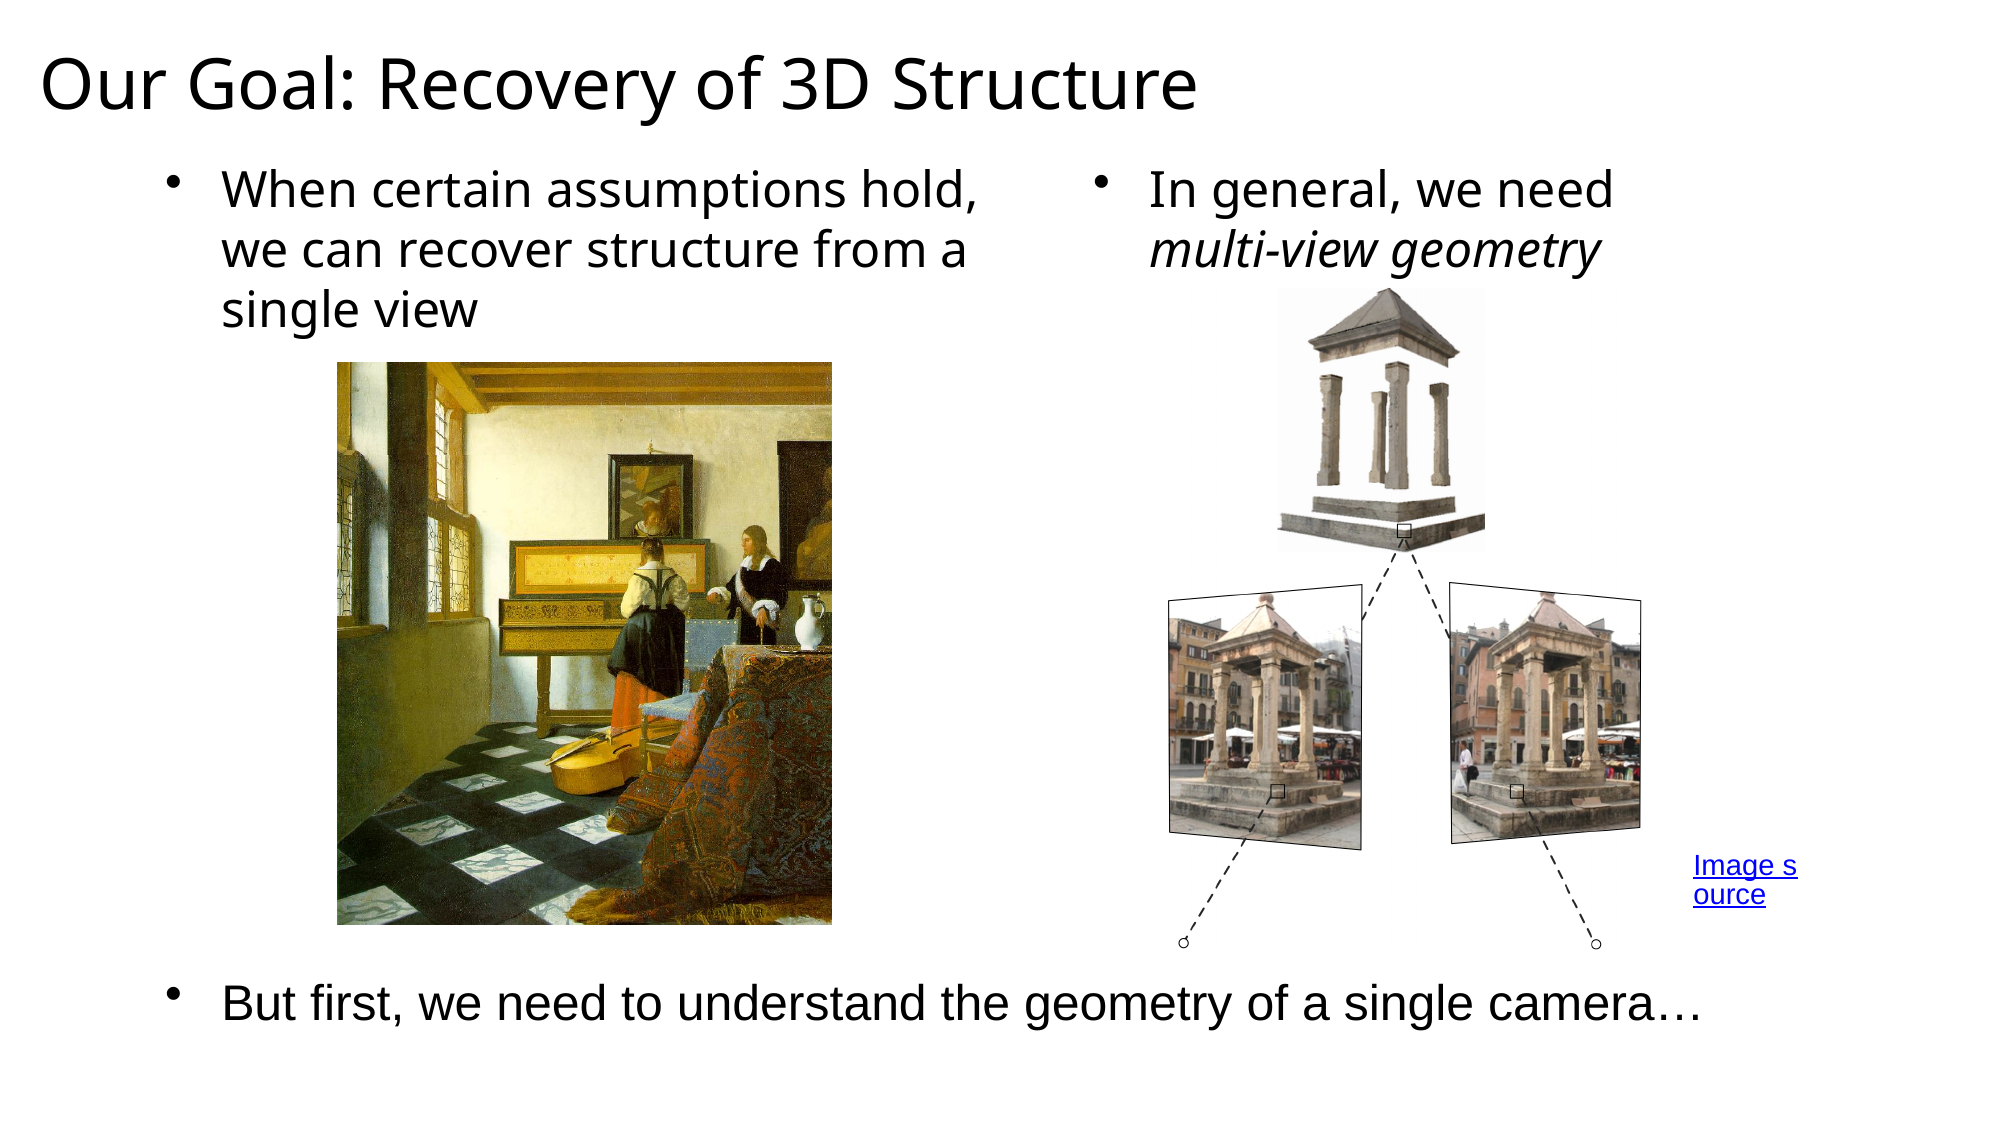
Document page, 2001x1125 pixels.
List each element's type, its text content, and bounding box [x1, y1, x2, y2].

list In general, we need multi-view geometry [1078, 149, 1704, 363]
text_box But first, we need to understand the geometry of a single camera… [149, 962, 1813, 1125]
text_box Image source [1678, 839, 1813, 889]
picture [337, 362, 832, 926]
picture [1165, 287, 1642, 951]
list When certain assumptions hold, we can recover structure from a single view [149, 149, 1013, 962]
title Our Goal: Recovery of 3D Structure [24, 12, 1976, 151]
